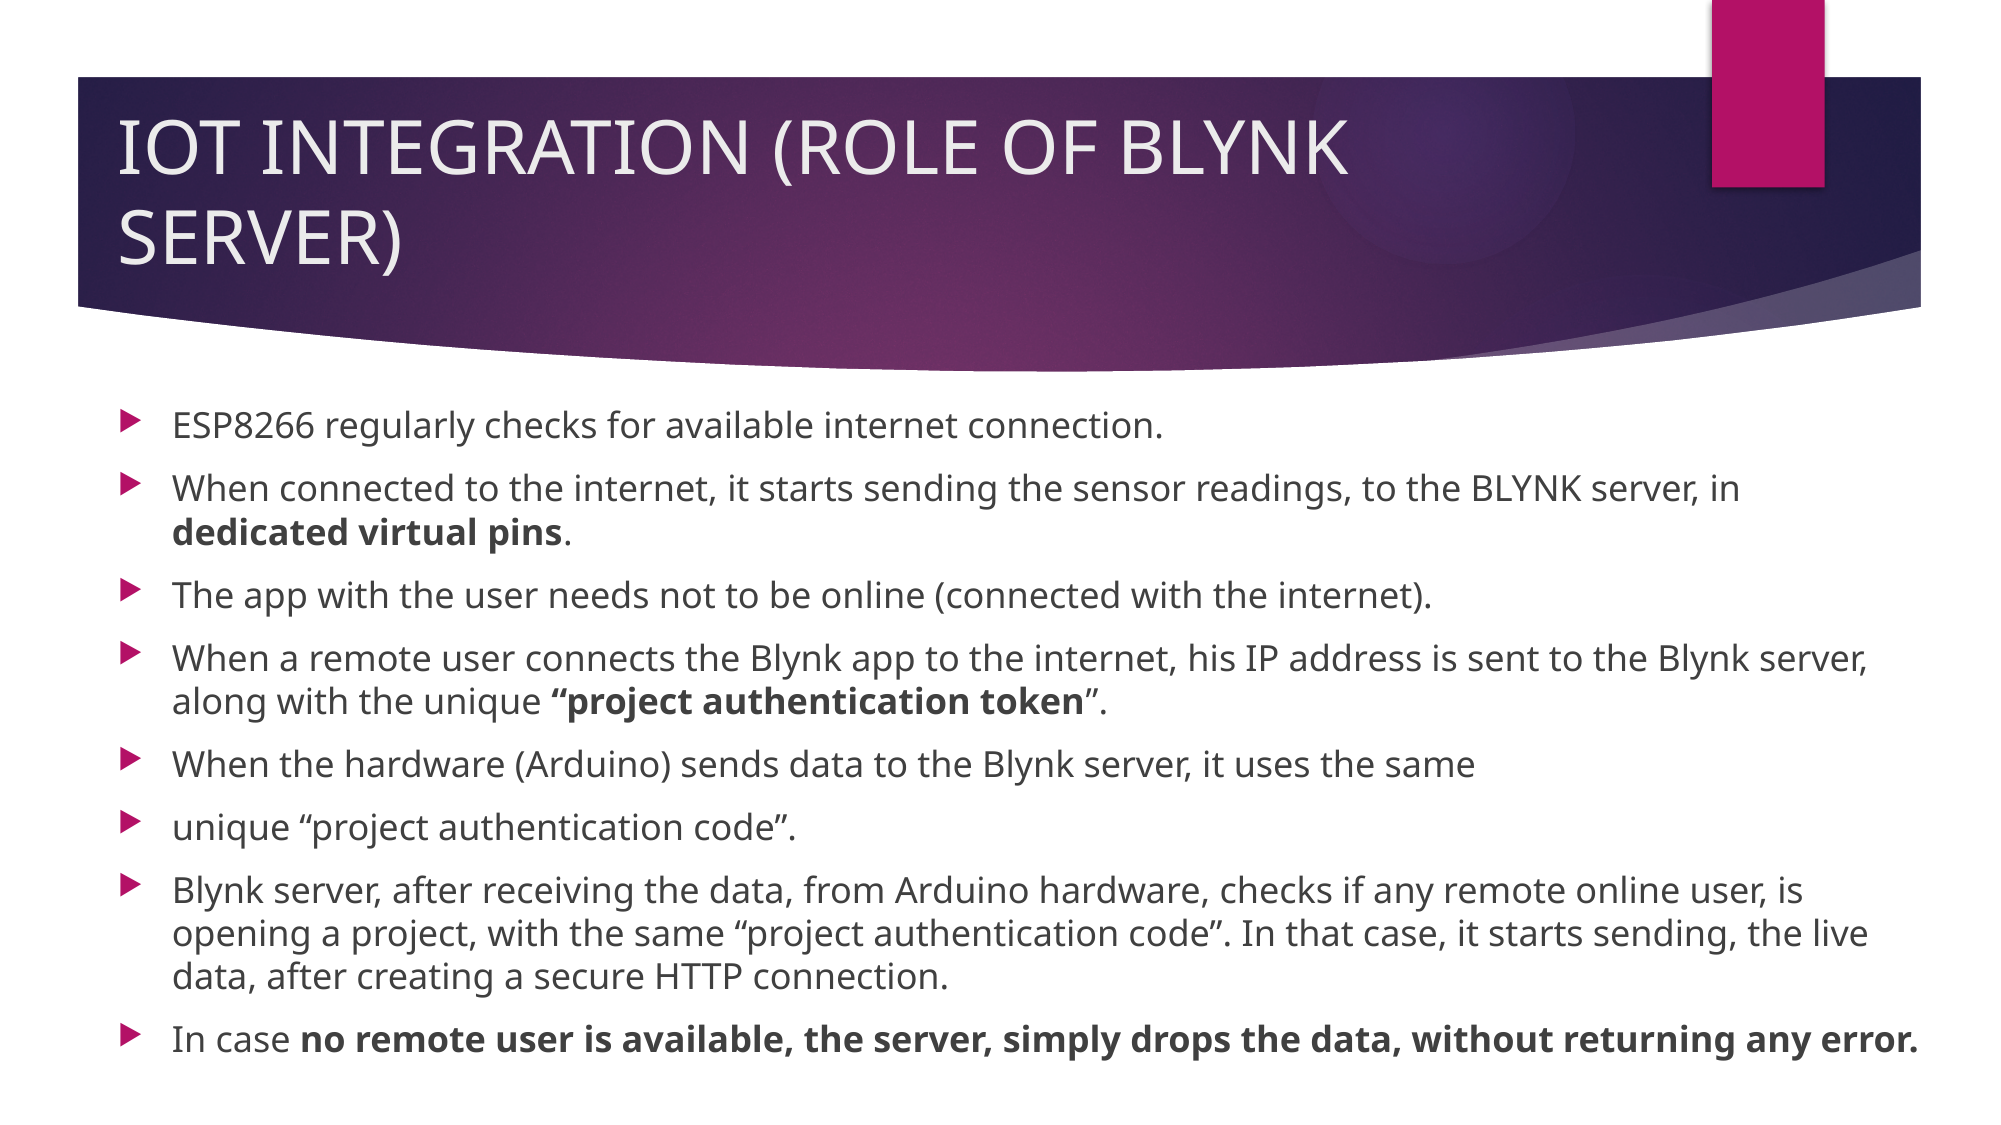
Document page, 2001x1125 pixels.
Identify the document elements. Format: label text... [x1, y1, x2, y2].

title IOT INTEGRATION (ROLE OF BLYNK SERVER) [102, 101, 1453, 277]
list ESP8266 regularly checks for available internet connection. When connected to the internet, it starts sending the sensor readings, to the BLYNK server, in dedicated virtual pins. The app with the user needs not to be online (connected with the internet). When a remote user connects the Blynk app to the internet, his IP address is sent to the Blynk server, along with the unique “project authentication token”. When the hardware (Arduino) sends data to the Blynk server, it uses the same unique “project authentication code”. Blynk server, after receiving the data, from Arduino hardware, checks if any remote online user, is opening a project, with the same “project authentication code”. In that case, it starts sending, the live data, after creating a secure HTTP connection. In case no remote user is available, the server, simply drops the data, without returning any error. [102, 395, 1937, 1105]
